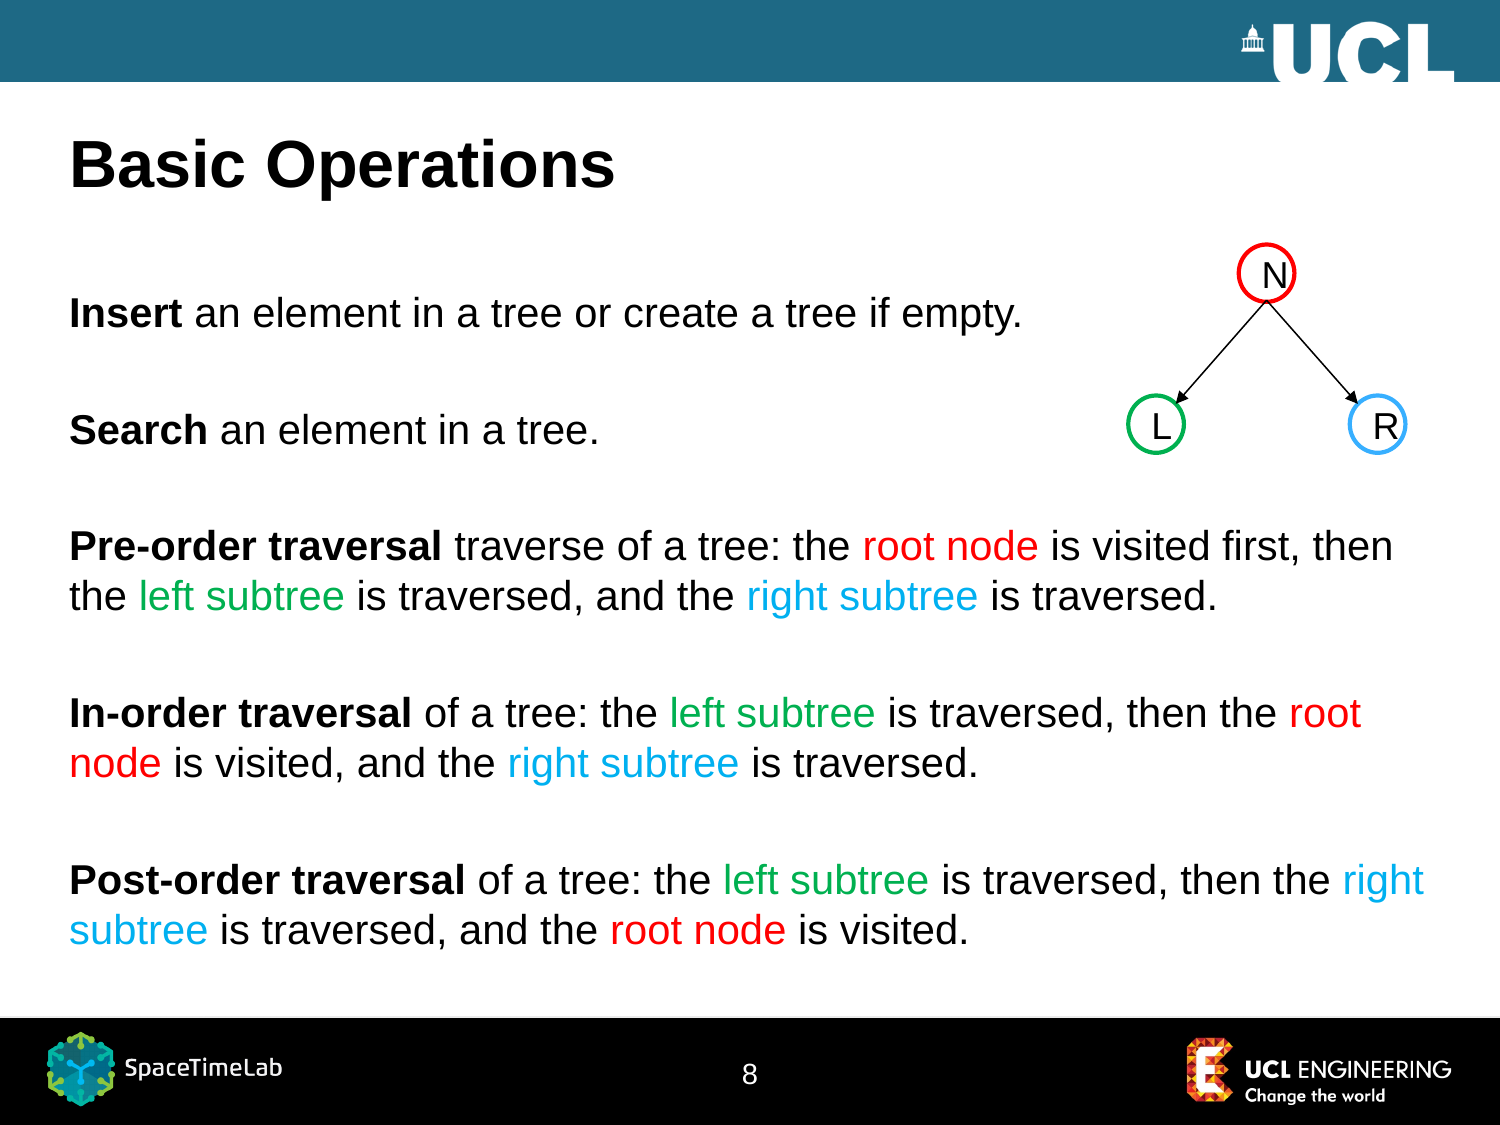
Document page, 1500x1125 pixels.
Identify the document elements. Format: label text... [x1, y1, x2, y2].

footer 8 [496, 1042, 1004, 1103]
list Insert an element in a tree or create a tree if empty. Search an element in a tree. Pre-order traversal traverse of a tree: the root node is visited first, then the left subtree is traversed, and the right subtree is traversed. In-order traversal of a tree: the left subtree is traversed, then the root node is visited, and the right subtree is traversed. Post-order traversal of a tree: the left subtree is traversed, then the right subtree is traversed, and the root node is visited. [54, 219, 1447, 988]
picture [0, 990, 1500, 1125]
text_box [1127, 244, 1406, 454]
title Basic Operations [54, 113, 1447, 197]
